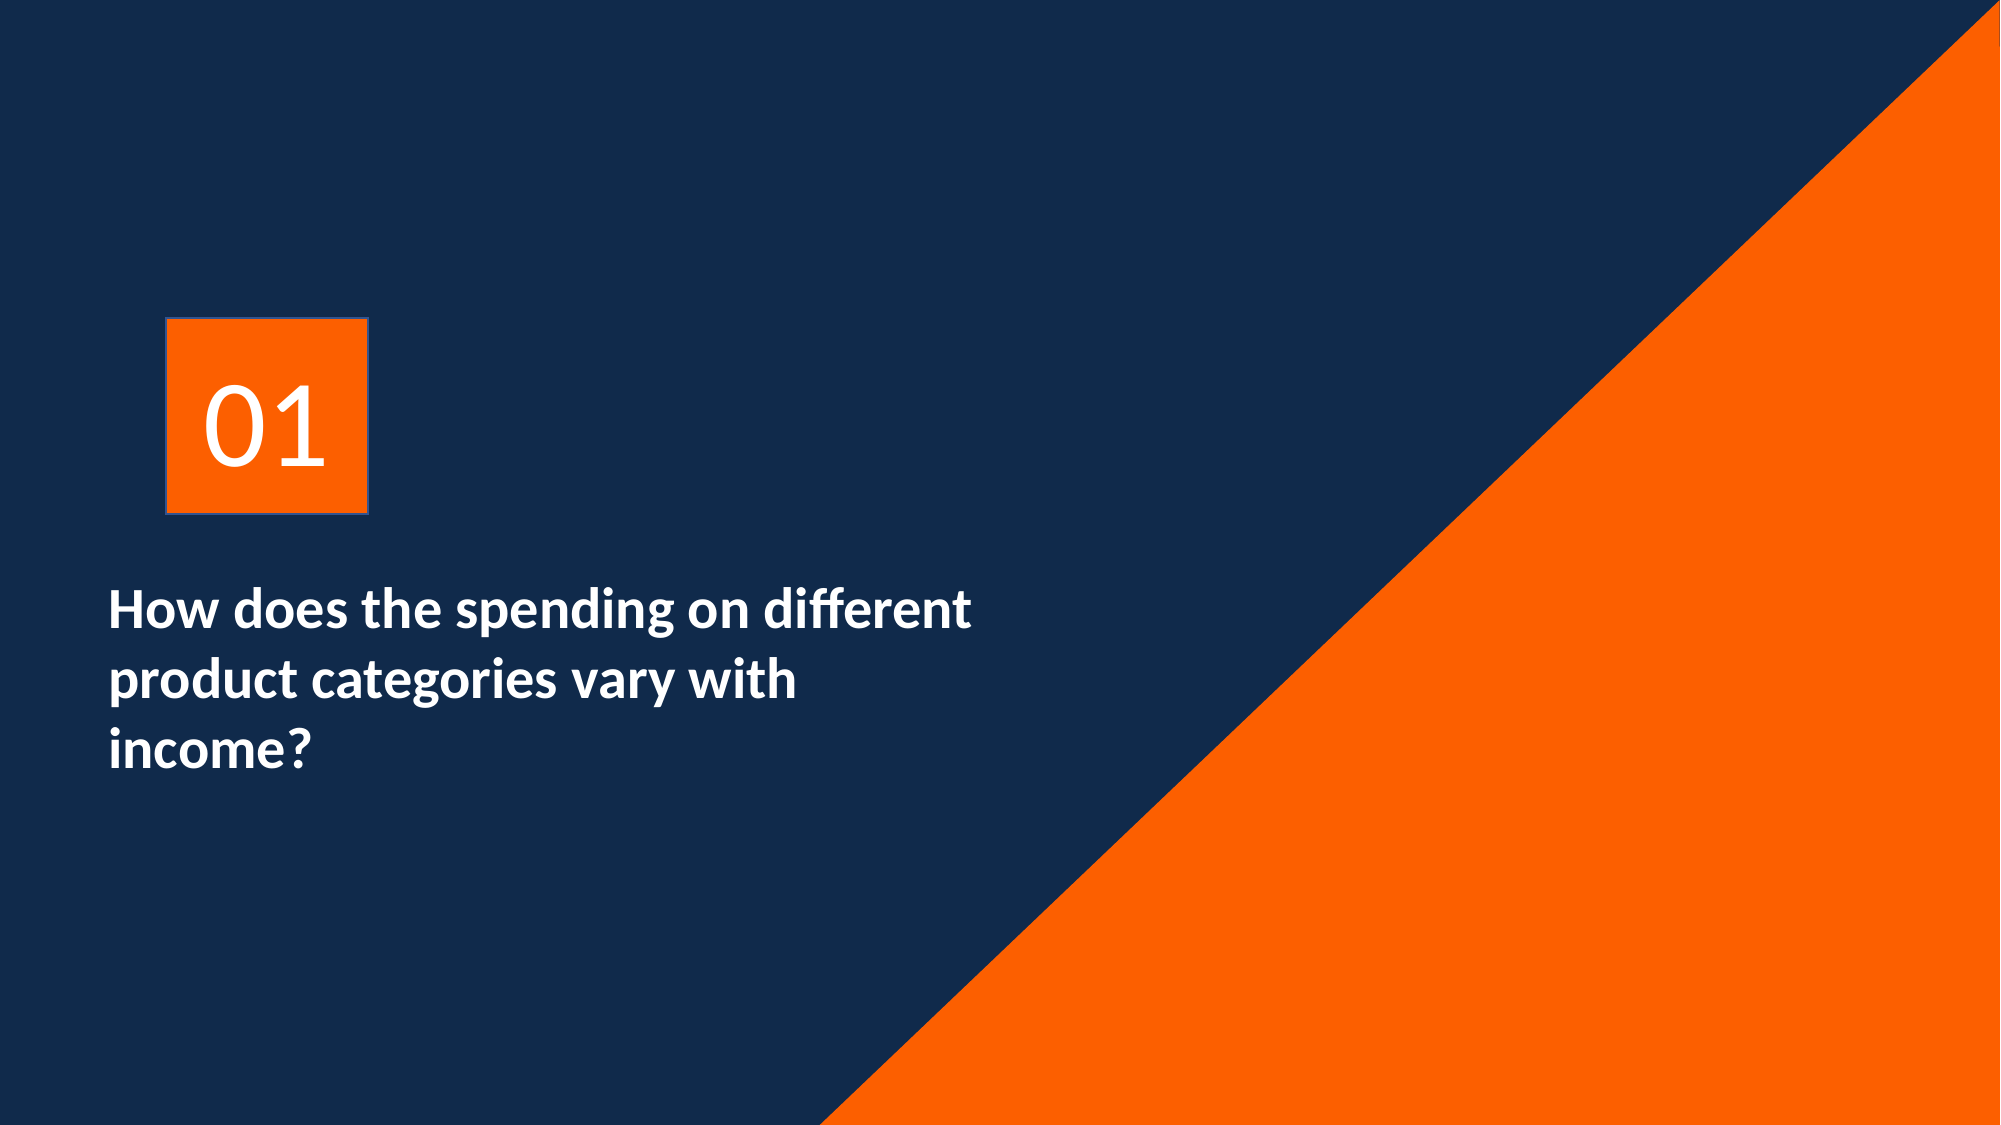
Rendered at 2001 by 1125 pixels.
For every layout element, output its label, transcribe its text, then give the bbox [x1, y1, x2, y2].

text_box [819, 0, 2000, 1125]
title How does the spending on different product categories vary with income? [88, 584, 1000, 766]
text_box 01 [165, 317, 369, 515]
